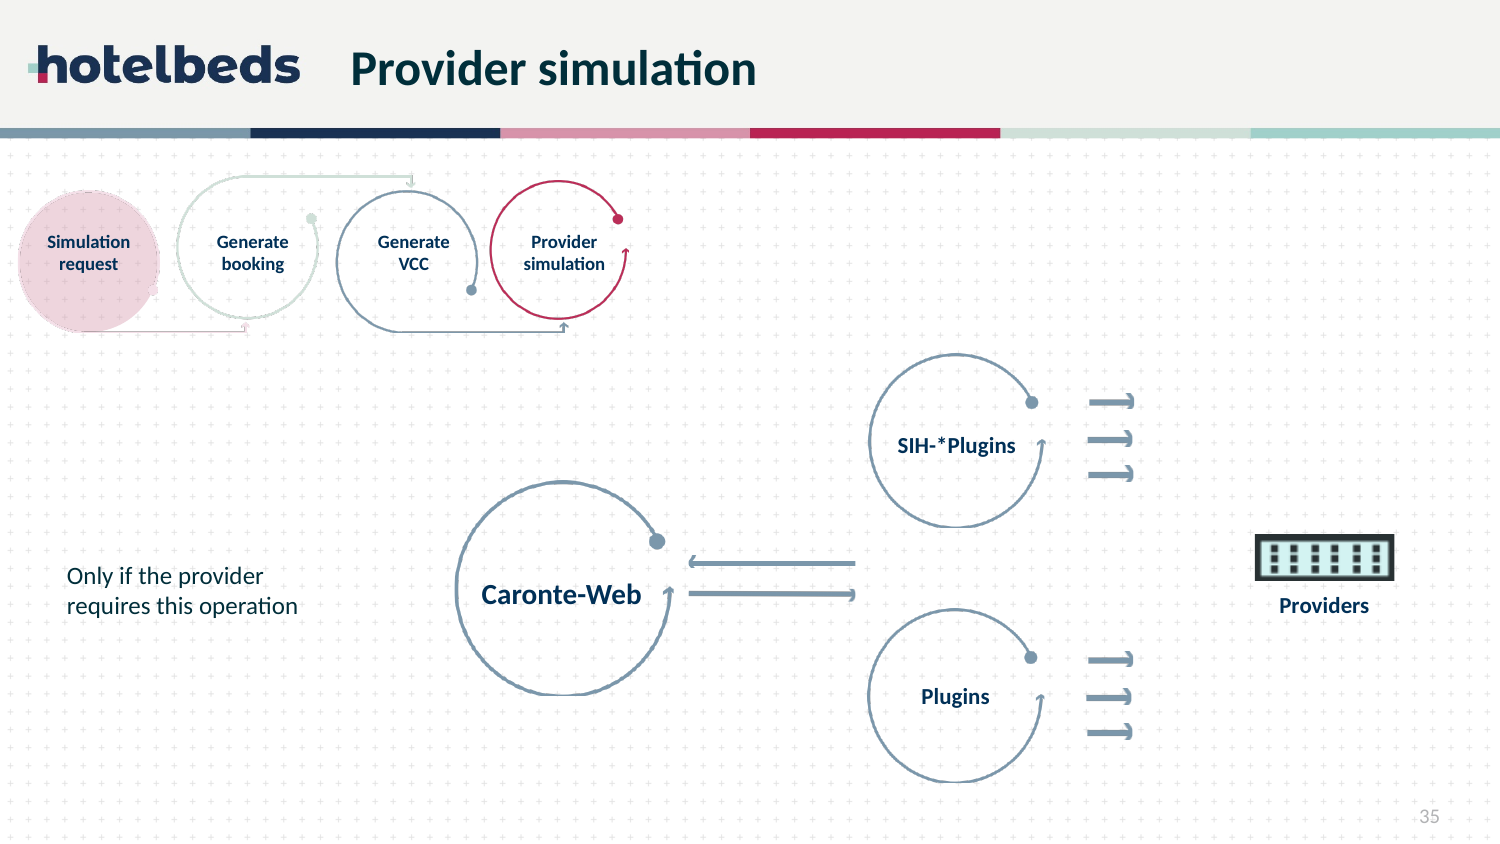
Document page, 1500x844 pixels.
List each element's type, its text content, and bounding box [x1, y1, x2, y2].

picture [867, 353, 1046, 528]
picture [17, 175, 630, 333]
text_box [0, 139, 1500, 844]
picture [0, 0, 1500, 139]
picture [454, 480, 674, 696]
picture [866, 608, 1045, 783]
text_box Providers [1239, 583, 1410, 626]
picture [1089, 392, 1135, 409]
picture [1254, 534, 1395, 581]
picture [688, 588, 856, 602]
picture [1086, 688, 1132, 705]
text_box Only if the provider requires this operation [52, 552, 352, 627]
picture [1087, 430, 1133, 447]
picture [1088, 465, 1134, 482]
text_box Provider simulation [335, 28, 773, 103]
picture [1087, 723, 1133, 740]
picture [688, 554, 856, 569]
picture [1088, 650, 1134, 667]
slide_number 35 [1305, 788, 1456, 842]
